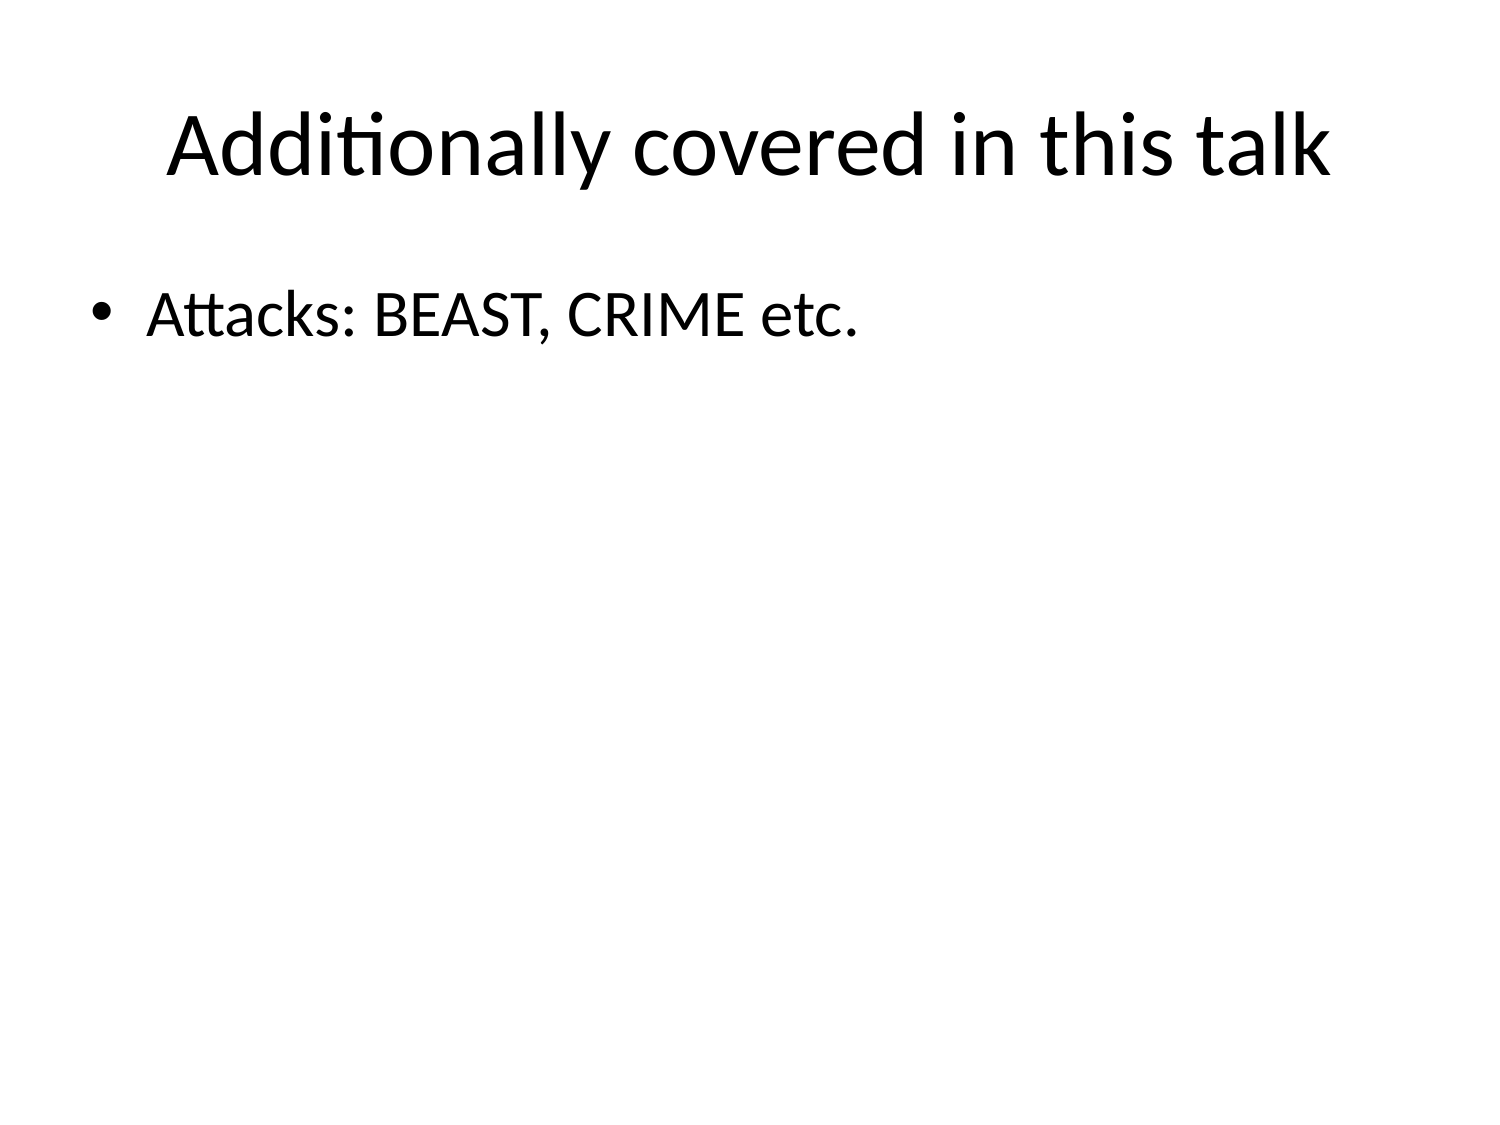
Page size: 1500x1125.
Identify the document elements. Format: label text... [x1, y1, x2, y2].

list Attacks: BEAST, CRIME etc. [75, 262, 1425, 1005]
title Additionally covered in this talk [75, 45, 1425, 233]
